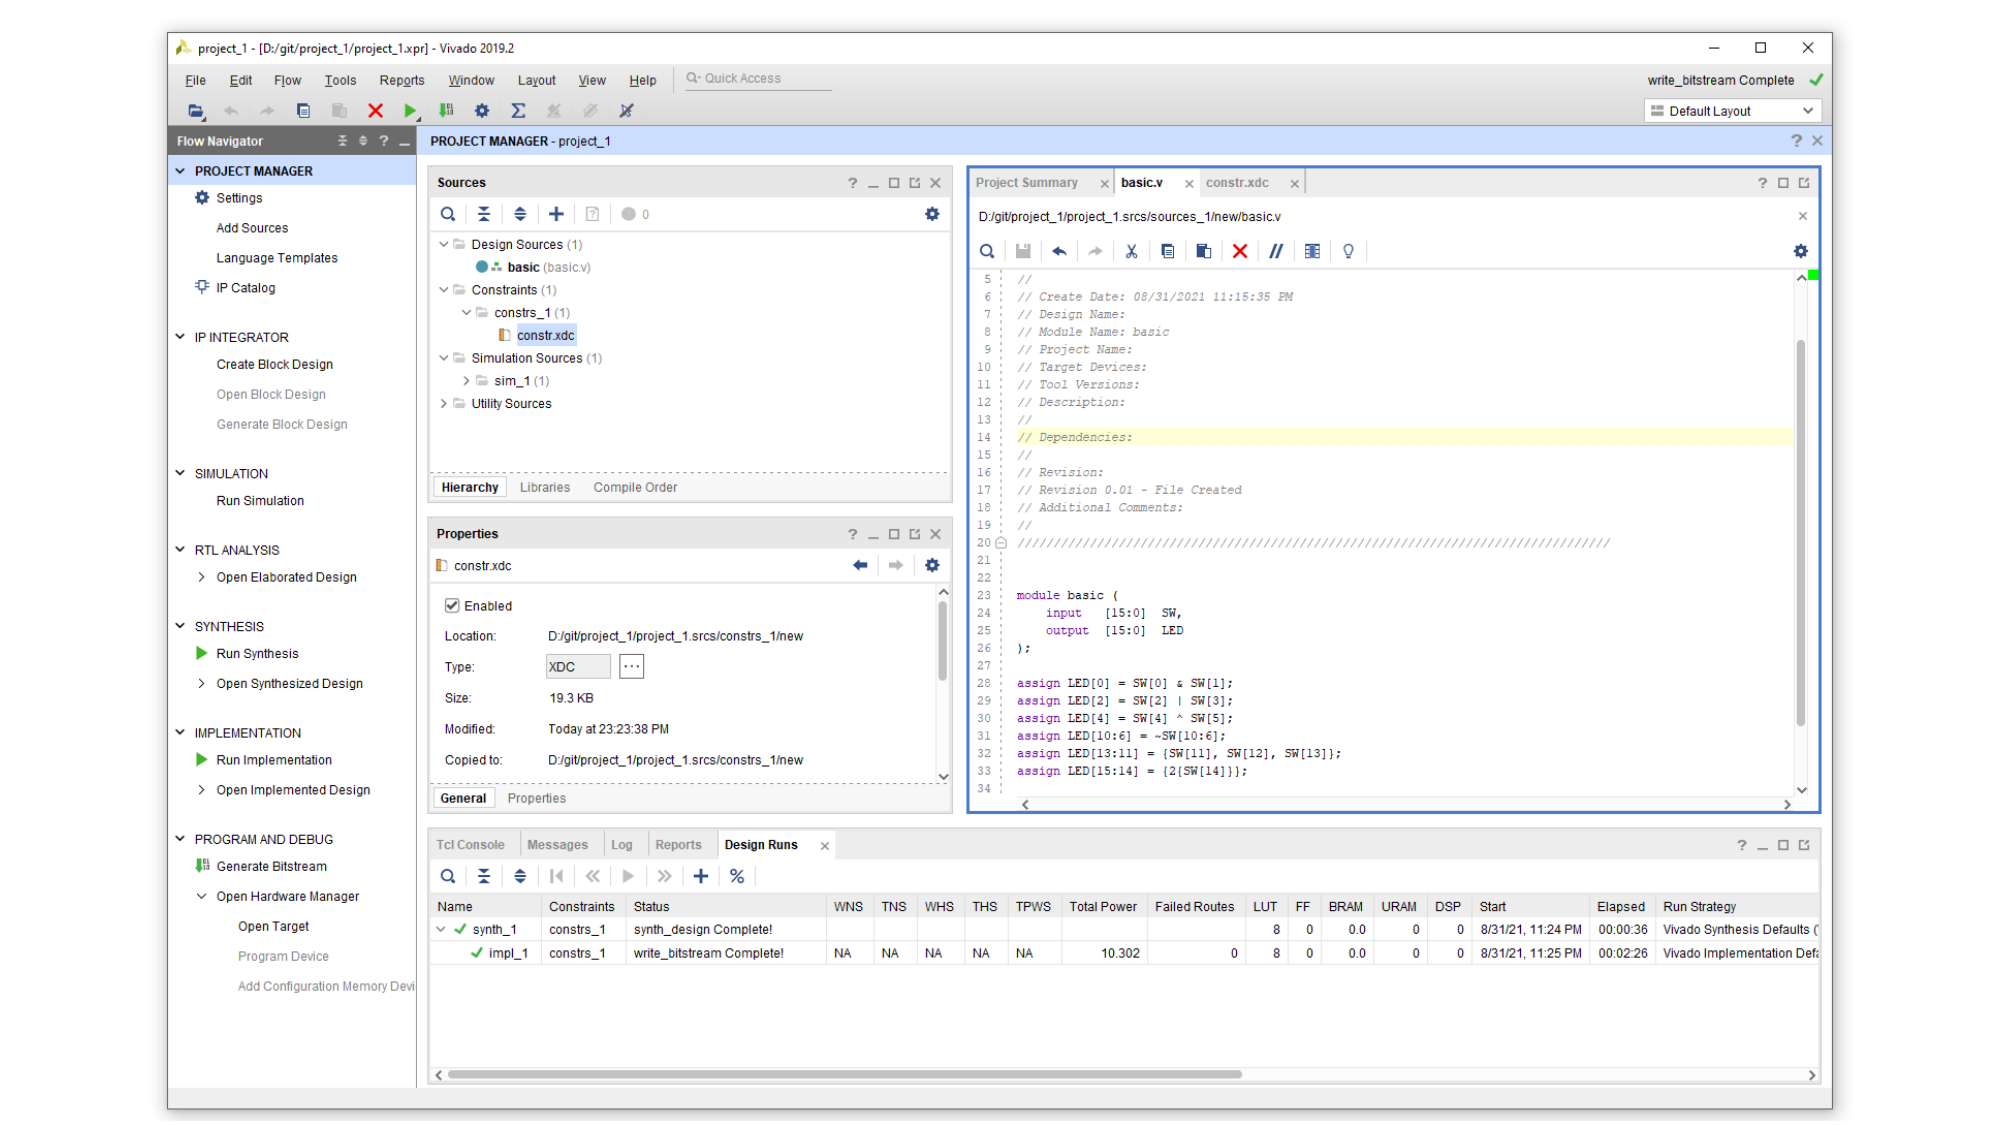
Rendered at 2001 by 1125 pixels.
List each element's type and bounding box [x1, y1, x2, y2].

picture [134, 0, 1866, 1125]
